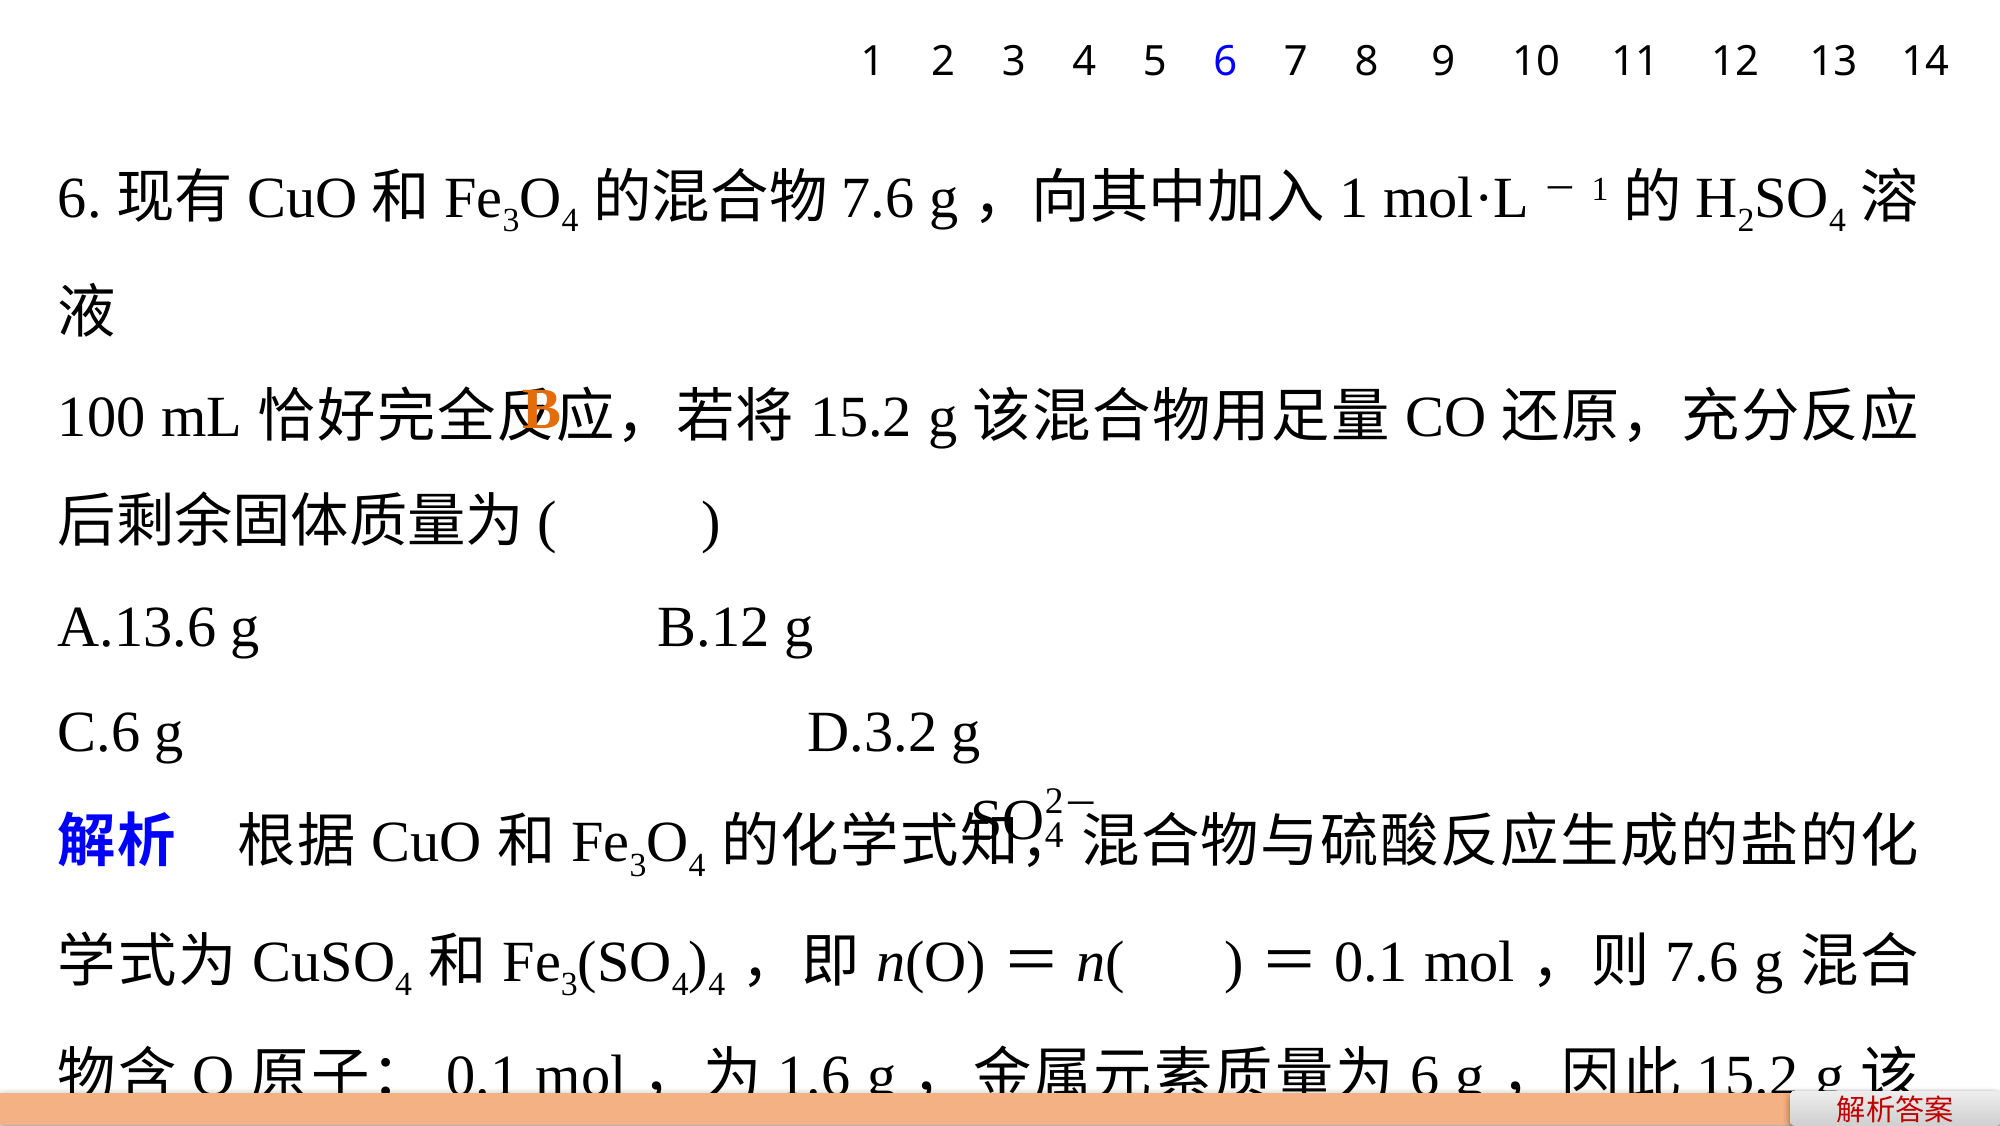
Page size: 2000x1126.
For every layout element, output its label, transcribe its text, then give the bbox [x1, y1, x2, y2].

text_box 9 [1407, 11, 1480, 106]
text_box 11 [1592, 11, 1678, 106]
text_box 6 [1195, 11, 1255, 106]
text_box [0, 1092, 1787, 1126]
text_box 12 [1689, 11, 1781, 106]
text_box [970, 771, 1133, 877]
text_box 1 [843, 11, 903, 106]
text_box 5 [1125, 11, 1185, 106]
text_box B [507, 327, 576, 448]
text_box 3 [984, 11, 1044, 106]
text_box 10 [1490, 11, 1582, 106]
text_box 14 [1886, 11, 1965, 106]
text_box 7 [1266, 11, 1326, 106]
text_box 4 [1054, 11, 1114, 106]
text_box 解析答案 [1788, 1089, 2000, 1126]
text_box 2 [913, 11, 973, 106]
text_box 6.现有CuO和Fe3O4的混合物7.6 g，向其中加入1 mol·L－1的H2SO4溶液 100 mL恰好完全反应，若将15.2 g该混合物用足量CO还原，充分反应后剩余固体质量为( ) A.13.6 g B.12 g C.6 g D.3.2 g 解析 根据CuO和Fe3O4的化学式知，混合物与硫酸反应生成的盐的化学式为CuSO4和Fe3(SO4)4，即n(O)＝n( )＝0.1 mol，则7.6 g混合物含O原子：0.1 mol，为1.6 g，金属元素质量为6 g，因此15.2 g该混合物用足量CO还原，充分反应后剩余固体质量为2×6 g＝12 g，选B。 [43, 111, 1934, 1091]
text_box 13 [1792, 11, 1875, 106]
text_box 8 [1336, 11, 1397, 106]
